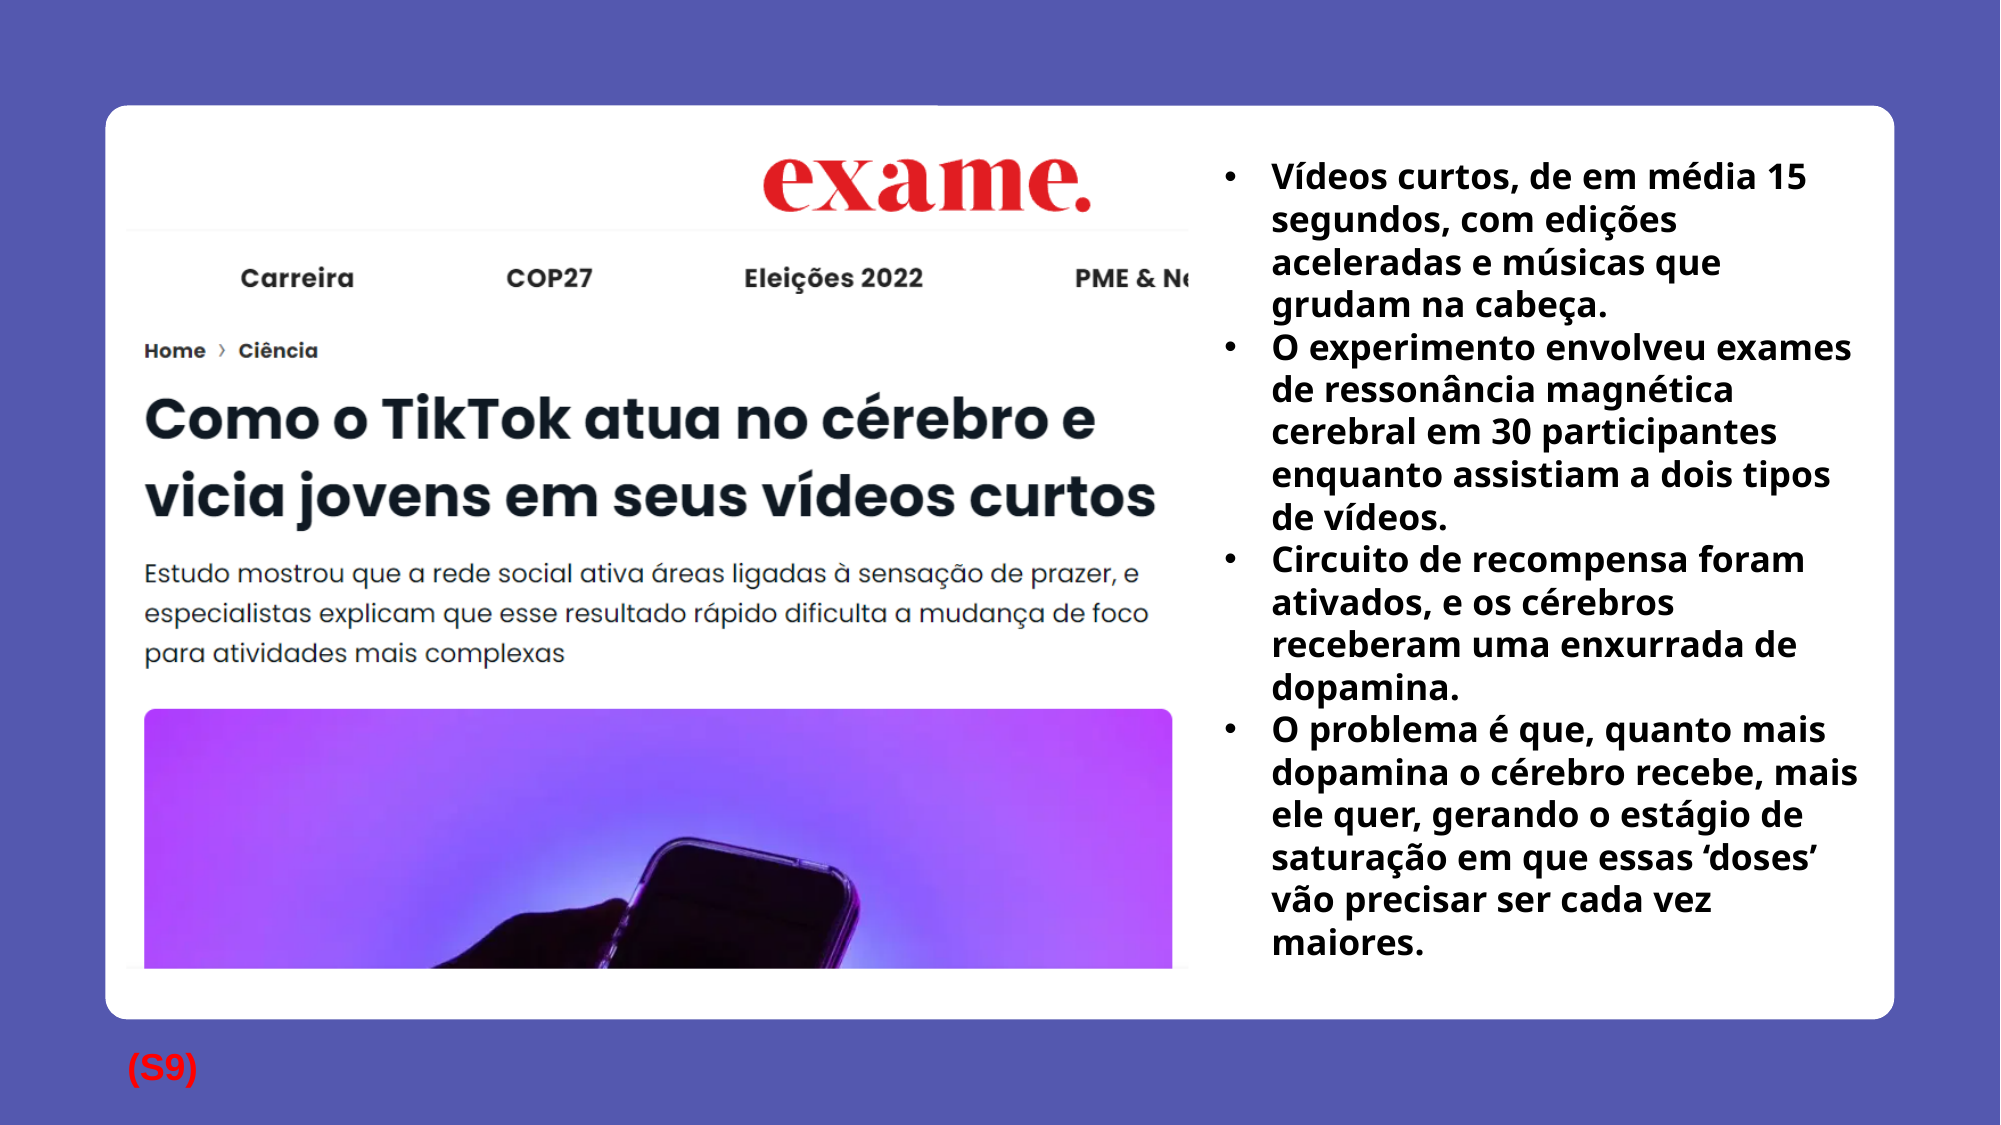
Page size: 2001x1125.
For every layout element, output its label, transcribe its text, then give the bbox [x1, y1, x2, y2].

text_box [104, 237, 1896, 1021]
text_box Vídeos curtos, de em média 15 segundos, com edições aceleradas e músicas que grudam na cabeça. O experimento envolveu exames de ressonância magnética cerebral em 30 participantes enquanto assistiam a dois tipos de vídeos. Circuito de recompensa foram ativados, e os cérebros receberam uma enxurrada de dopamina. O problema é que, quanto mais dopamina o cérebro recebe, mais ele quer, gerando o estágio de saturação em que essas ‘doses’ vão precisar ser cada vez maiores. [1209, 237, 1874, 970]
text_box [0, 237, 2000, 1125]
picture [0, 0, 2000, 989]
text_box (S9) [112, 1035, 1113, 1096]
